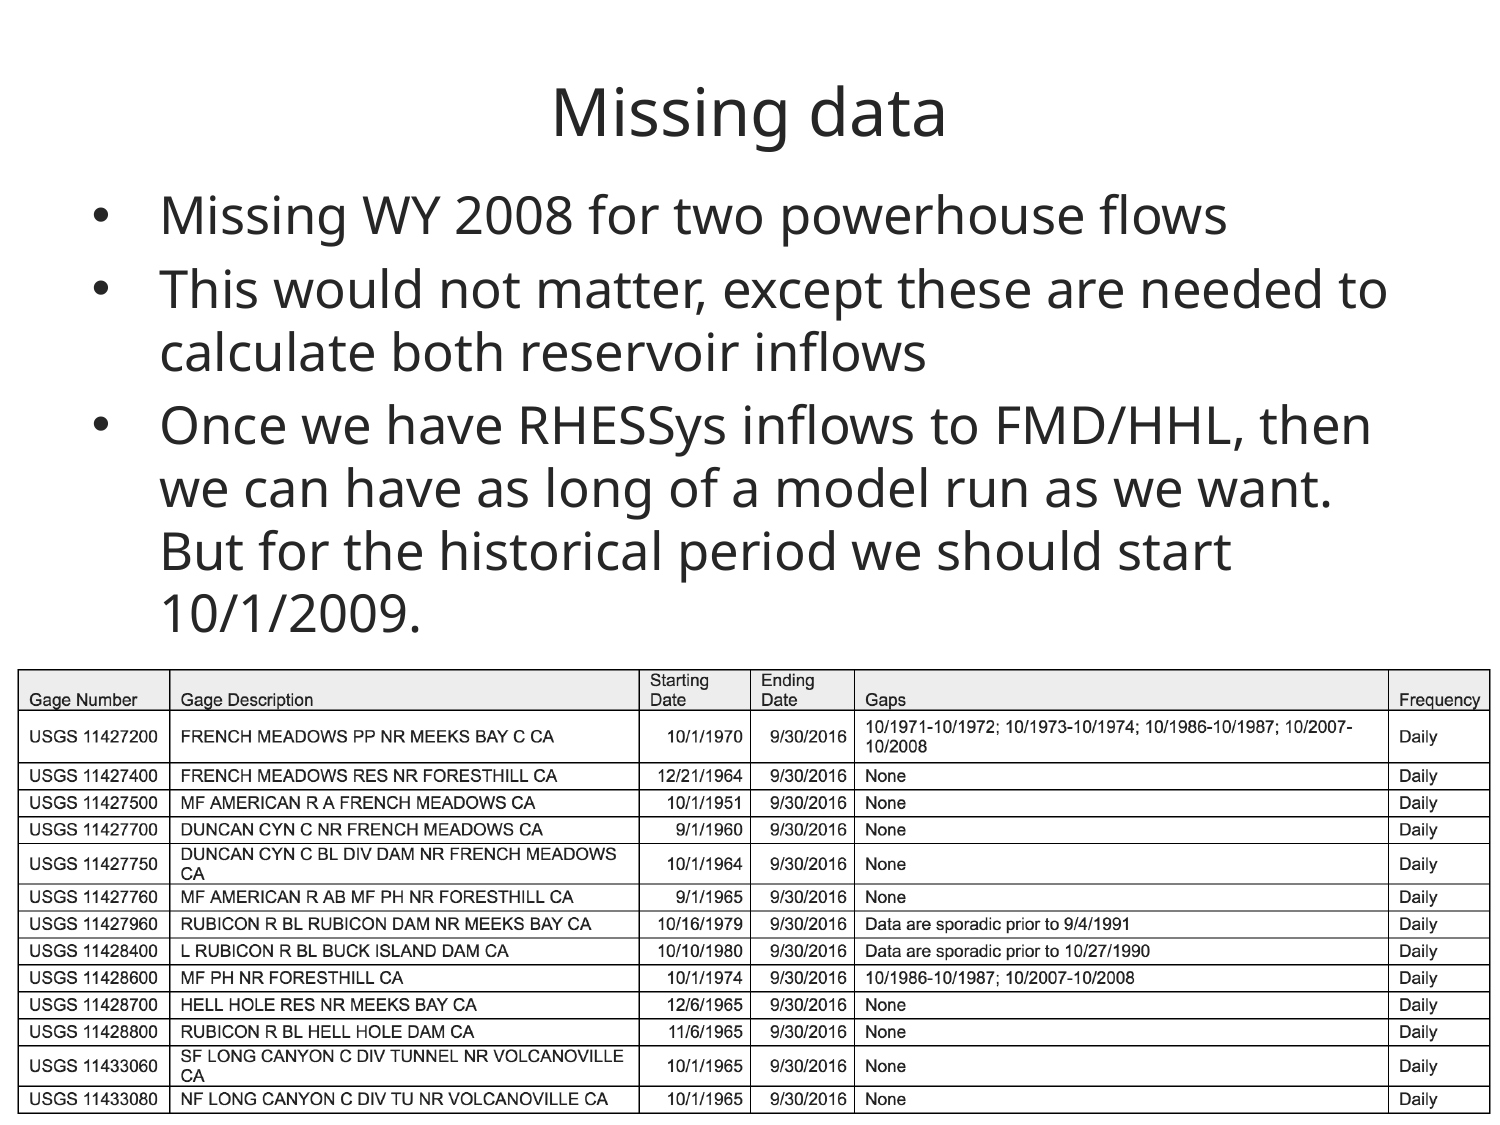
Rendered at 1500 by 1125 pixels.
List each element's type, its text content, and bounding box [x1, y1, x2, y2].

list Missing WY 2008 for two powerhouse flows This would not matter, except these are needed to calculate both reservoir inflows Once we have RHESSys inflows to FMD/HHL, then we can have as long of a model run as we want. But for the historical period we should start 10/1/2009. [76, 174, 1427, 654]
picture [0, 659, 1500, 1122]
title Missing data [75, 45, 1425, 175]
